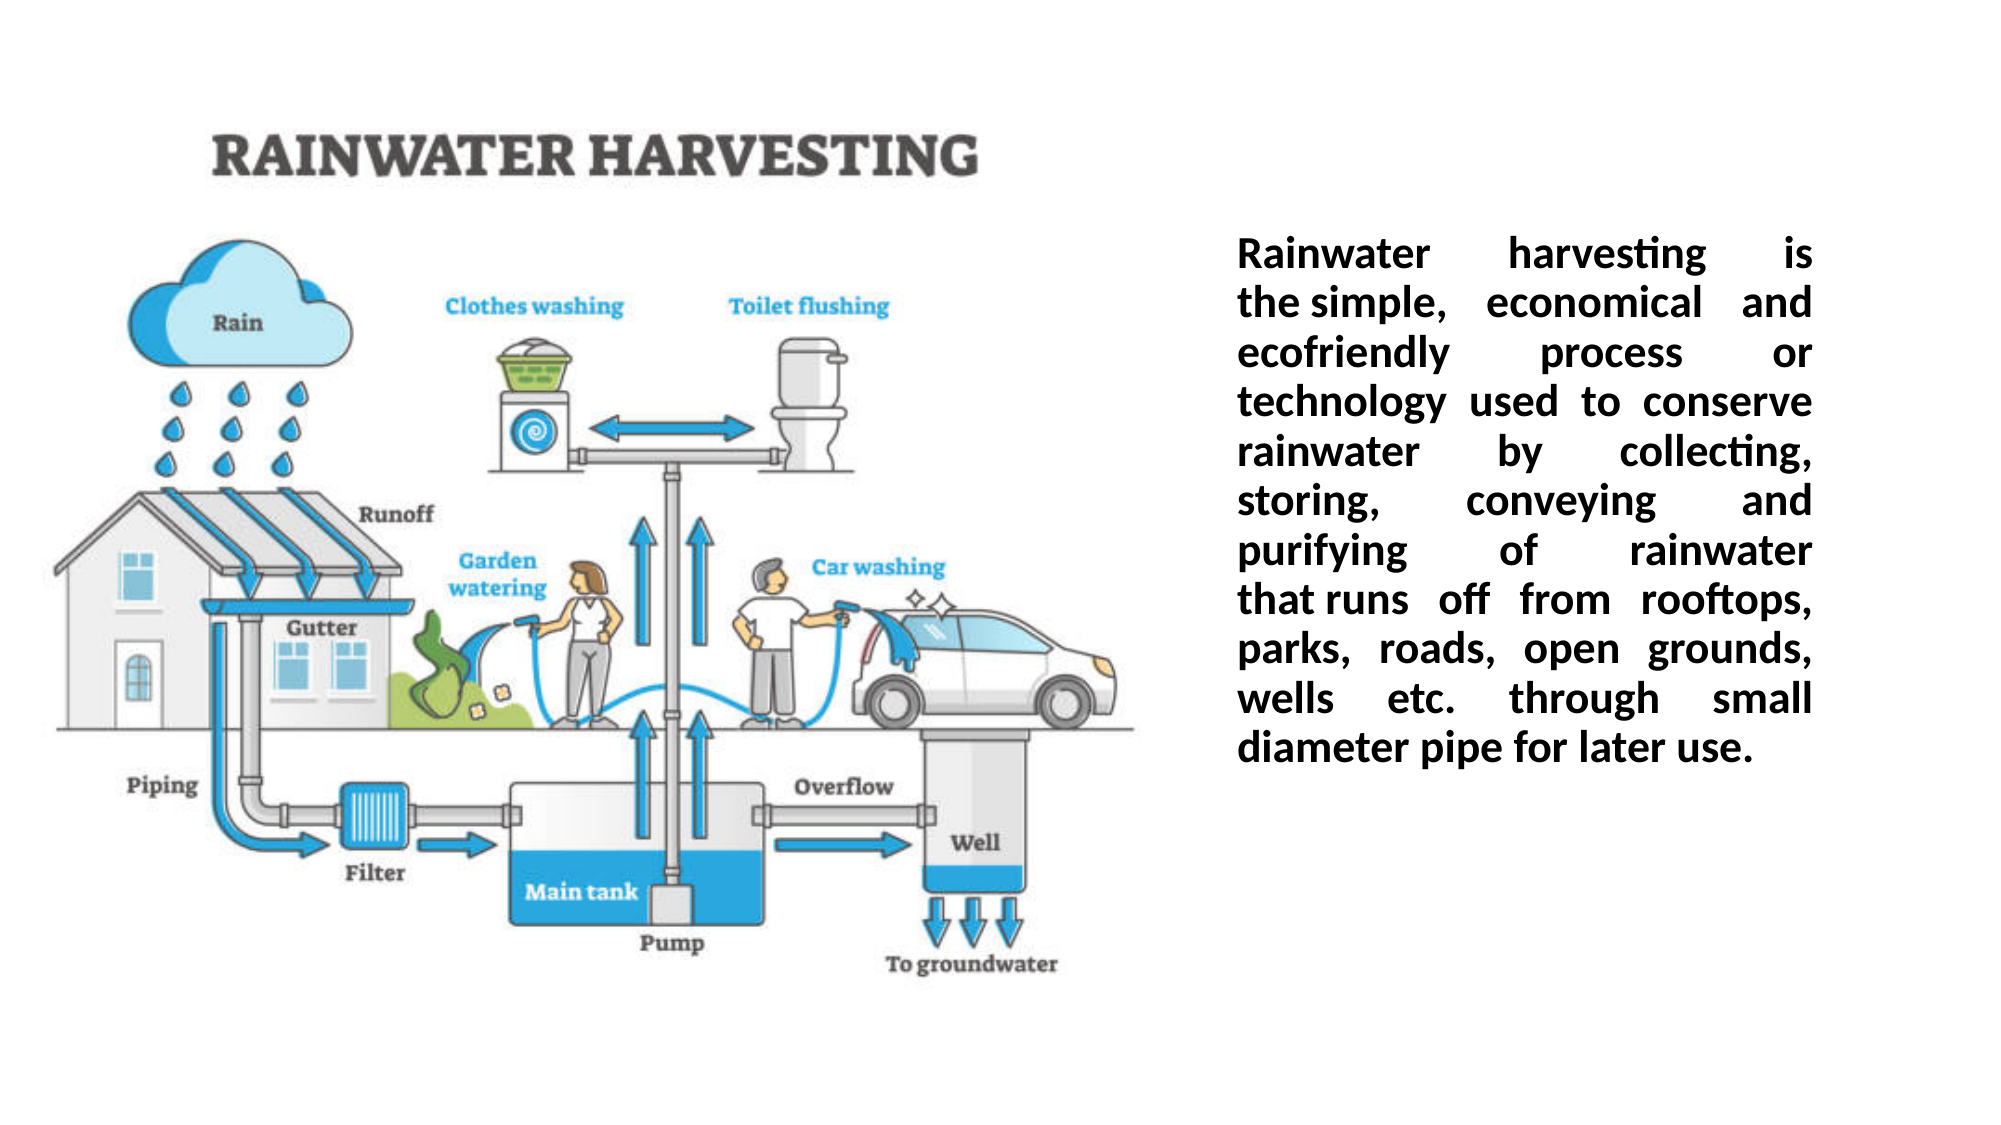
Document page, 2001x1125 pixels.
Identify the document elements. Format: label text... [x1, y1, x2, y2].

text_box Rainwater harvesting is the simple, economical and ecofriendly process or technology used to conserve rainwater by collecting, storing, conveying and purifying of rainwater that runs off from rooftops, parks, roads, open grounds, wells etc. through small diameter pipe for later use. [1222, 221, 1829, 904]
picture [27, 70, 1164, 1016]
title What is Rainwater Harvesting? [1164, 124, 1863, 343]
